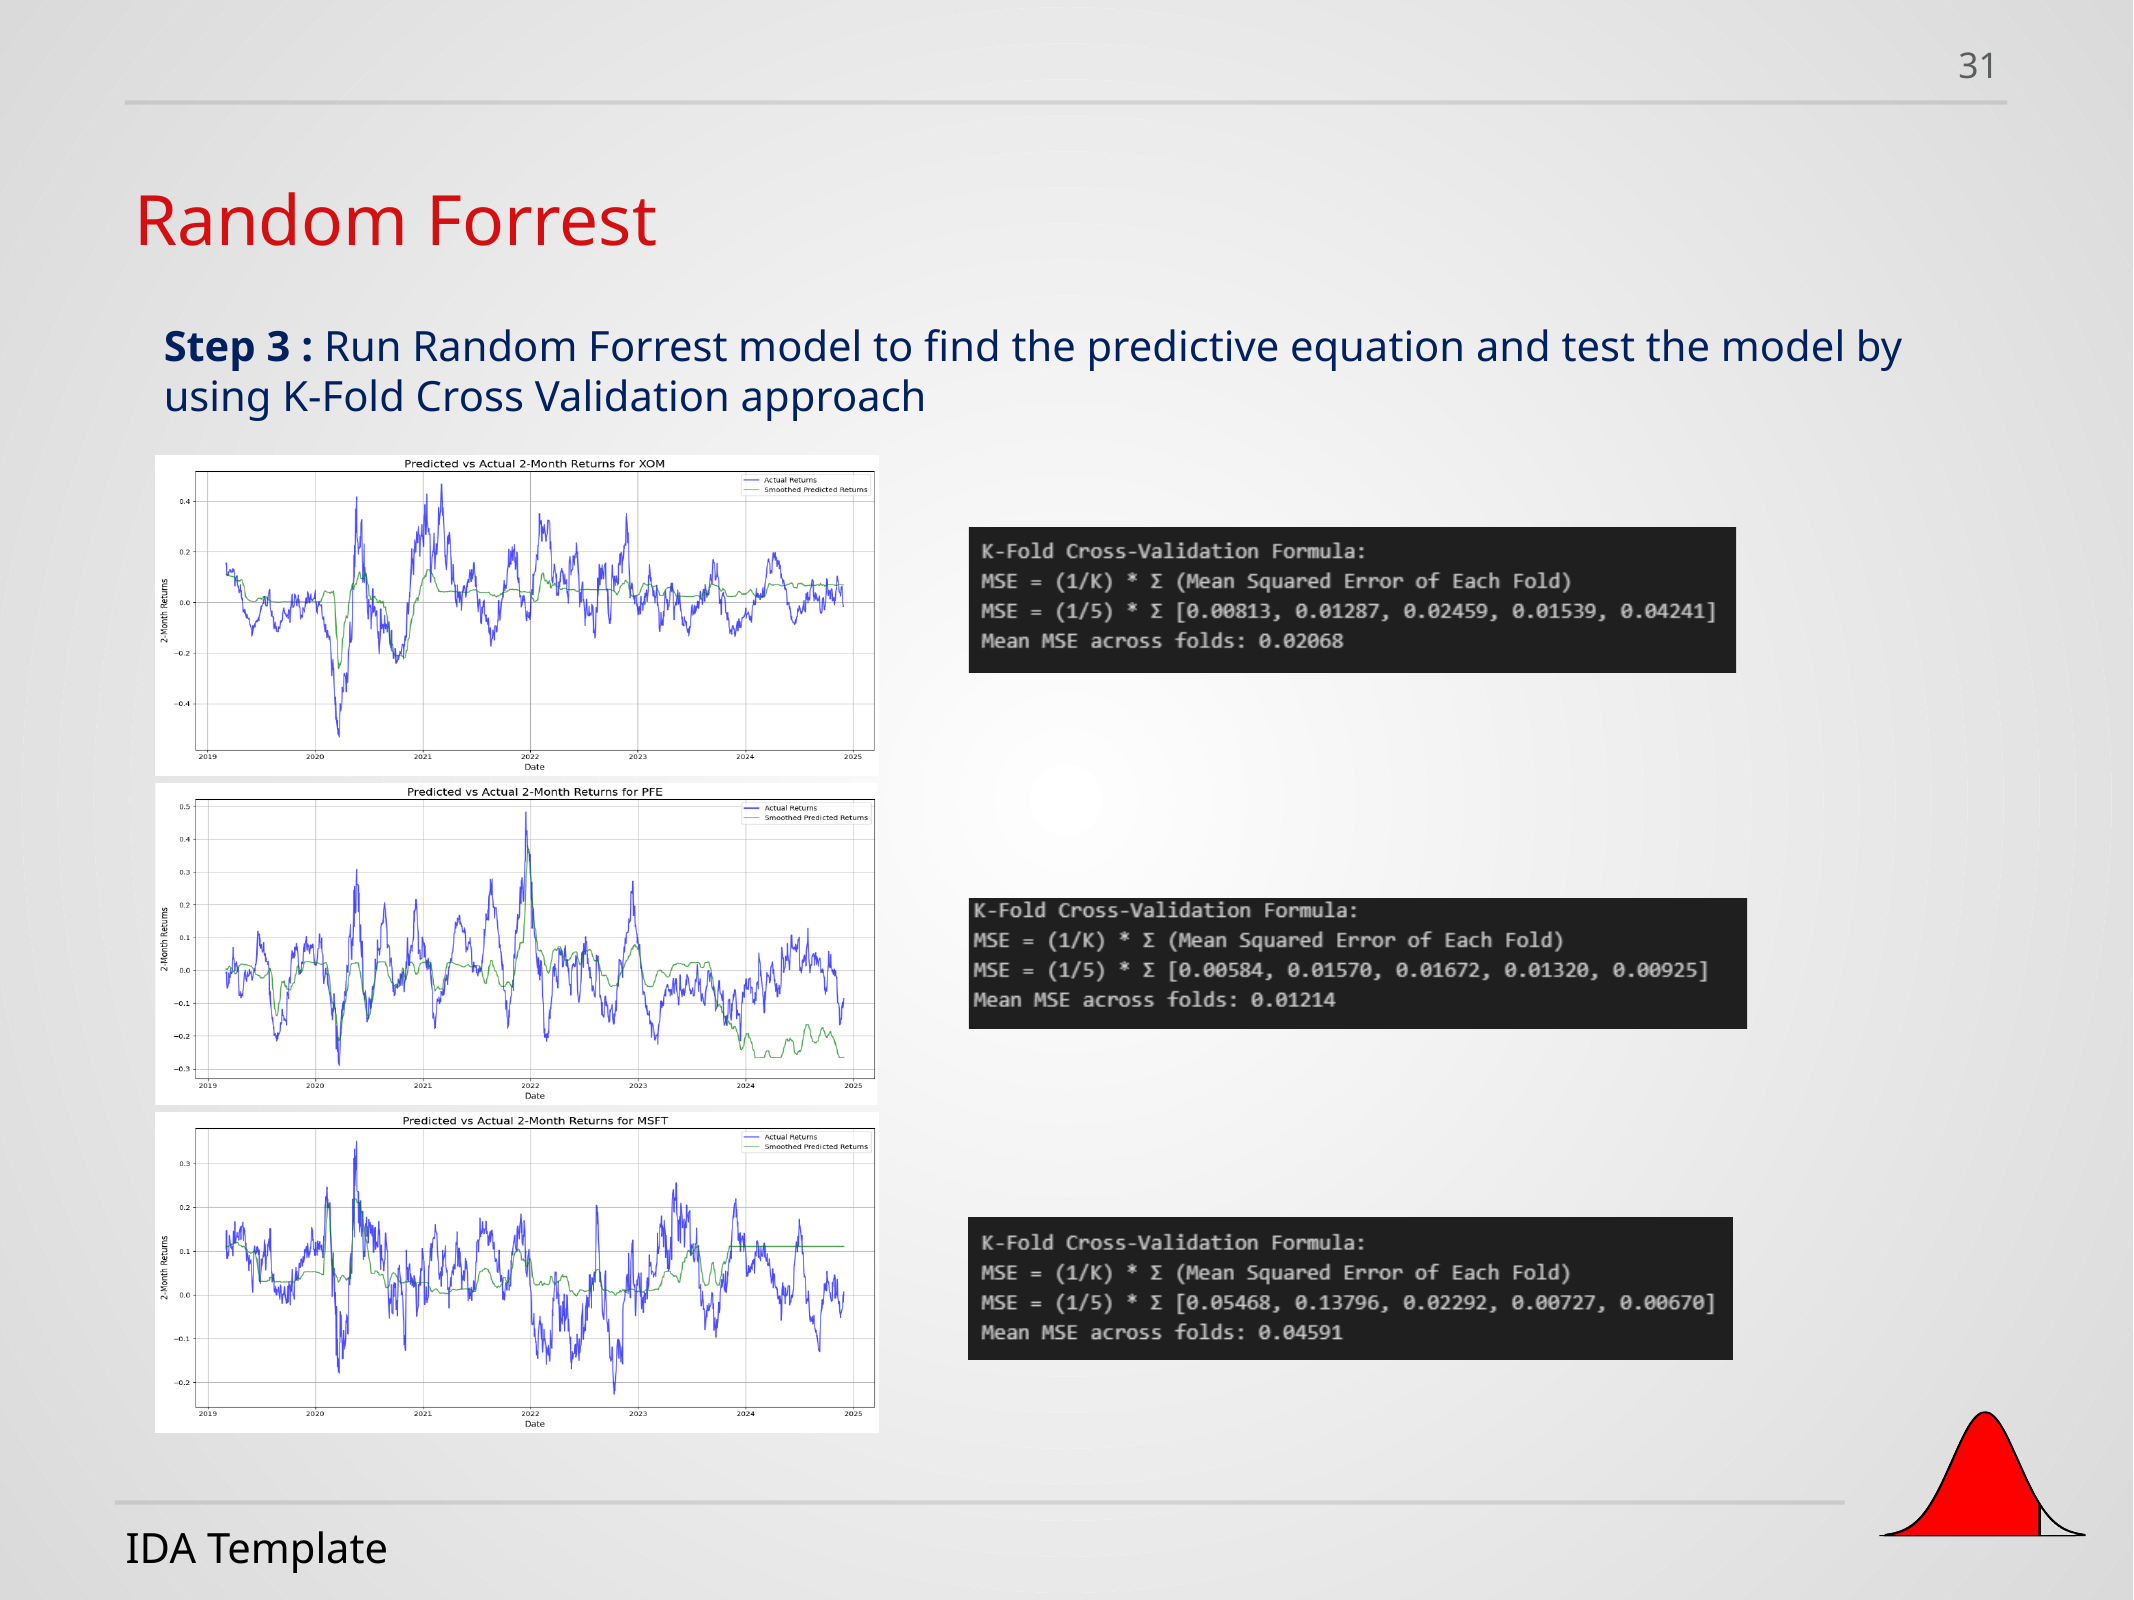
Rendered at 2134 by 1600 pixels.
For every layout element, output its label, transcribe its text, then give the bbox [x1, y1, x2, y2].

picture [968, 526, 1737, 673]
picture [968, 1217, 1734, 1360]
text_box Step 3 : Run Random Forrest model to find the predictive equation and test the model by using K-Fold Cross Validation approach [155, 311, 1954, 412]
picture [968, 898, 1748, 1030]
list IDA Template [116, 1514, 1017, 1581]
picture [1879, 1411, 2086, 1537]
slide_number 31 [1925, 34, 2008, 101]
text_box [155, 455, 880, 1433]
list Random Forrest [125, 166, 2008, 268]
